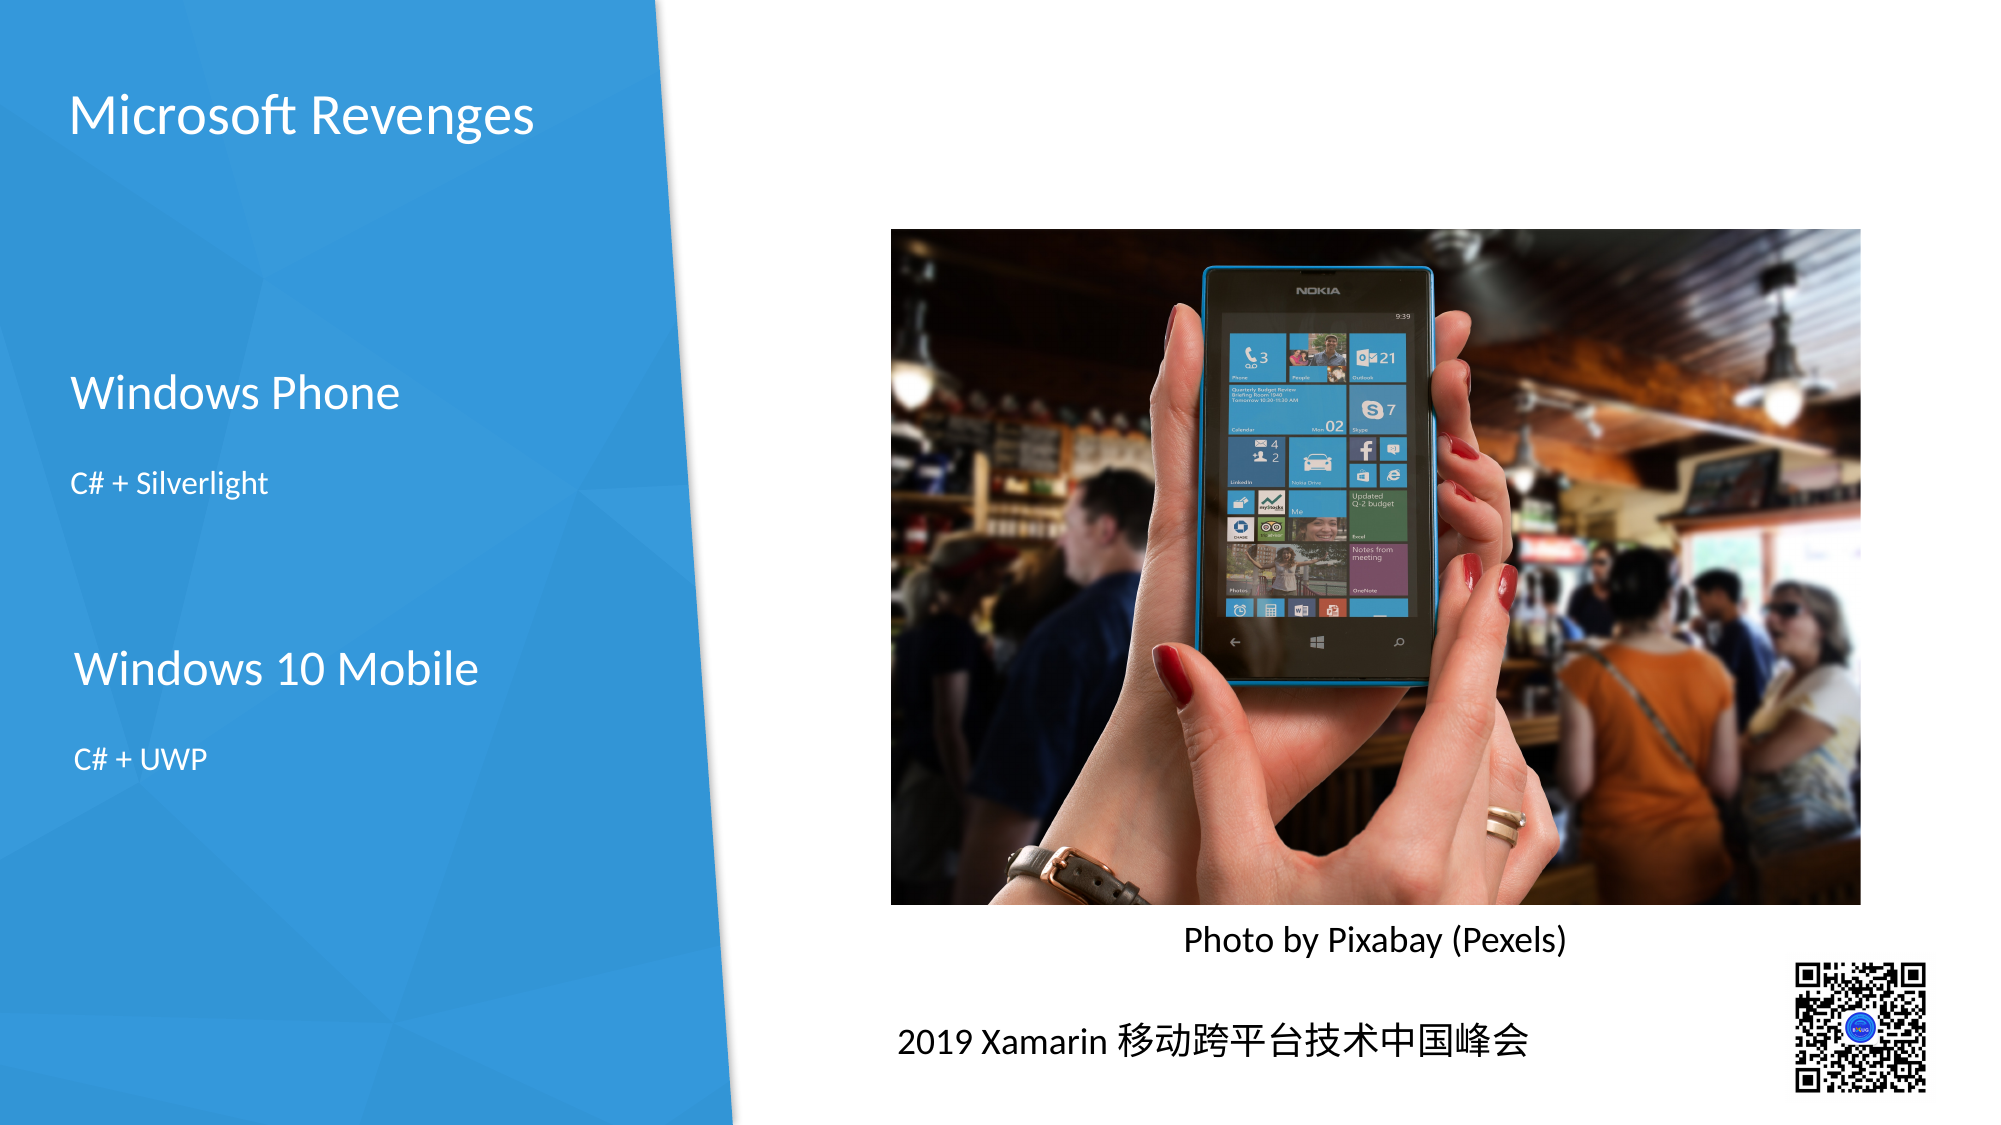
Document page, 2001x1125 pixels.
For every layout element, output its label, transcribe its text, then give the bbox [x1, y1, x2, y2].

picture [1785, 952, 1936, 1103]
picture [891, 229, 1861, 905]
list Windows 10 Mobile [59, 635, 532, 715]
text_box Photo by Pixabay (Pexels) [1168, 907, 1583, 967]
list Microsoft Revenges [53, 76, 578, 195]
list C# + UWP [59, 734, 645, 830]
list Windows Phone [55, 358, 528, 438]
list C# + Silverlight [55, 458, 645, 553]
